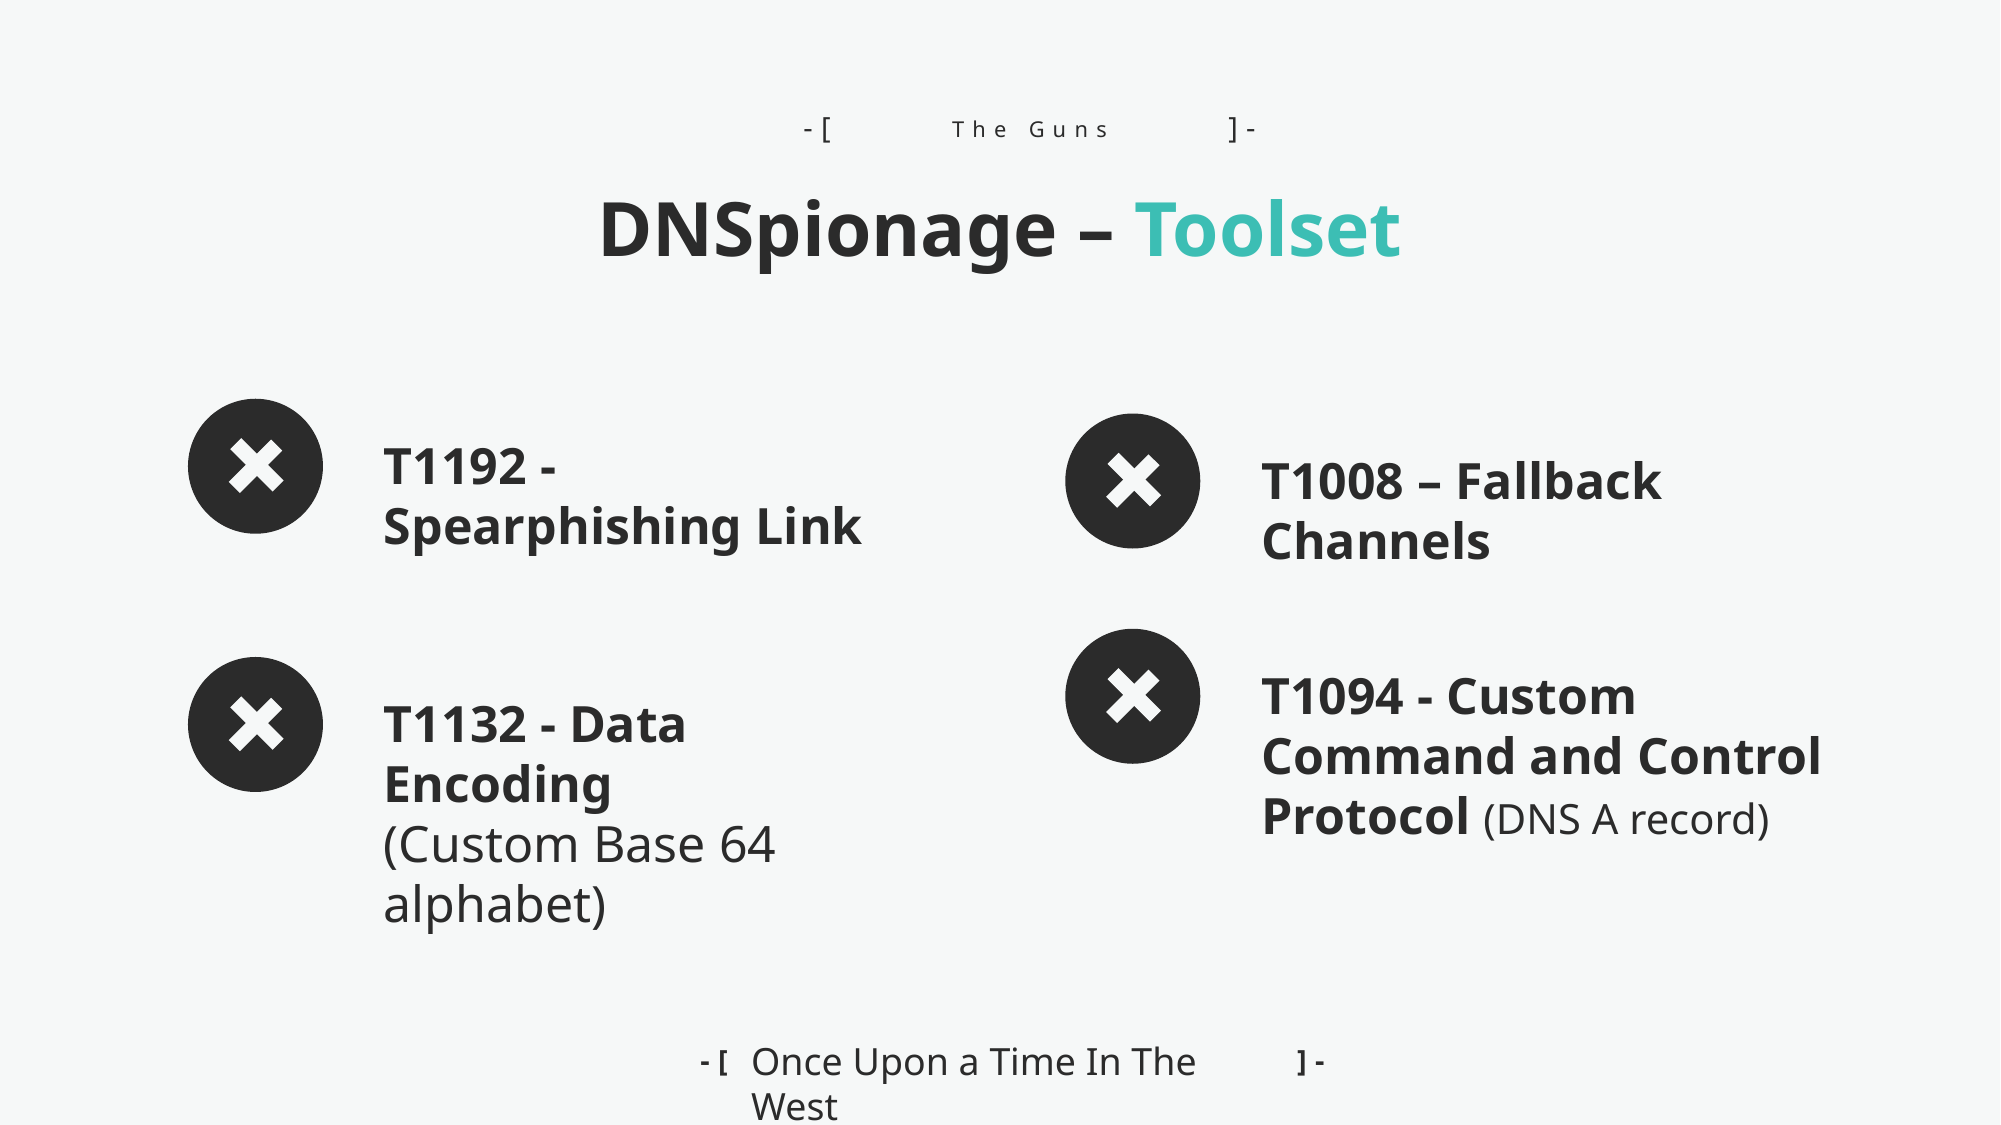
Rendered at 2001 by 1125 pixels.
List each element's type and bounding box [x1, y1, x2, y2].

text_box [451, 102, 1549, 281]
text_box [187, 656, 805, 883]
text_box [1065, 628, 1893, 844]
text_box [1065, 413, 1893, 549]
text_box [187, 398, 934, 564]
